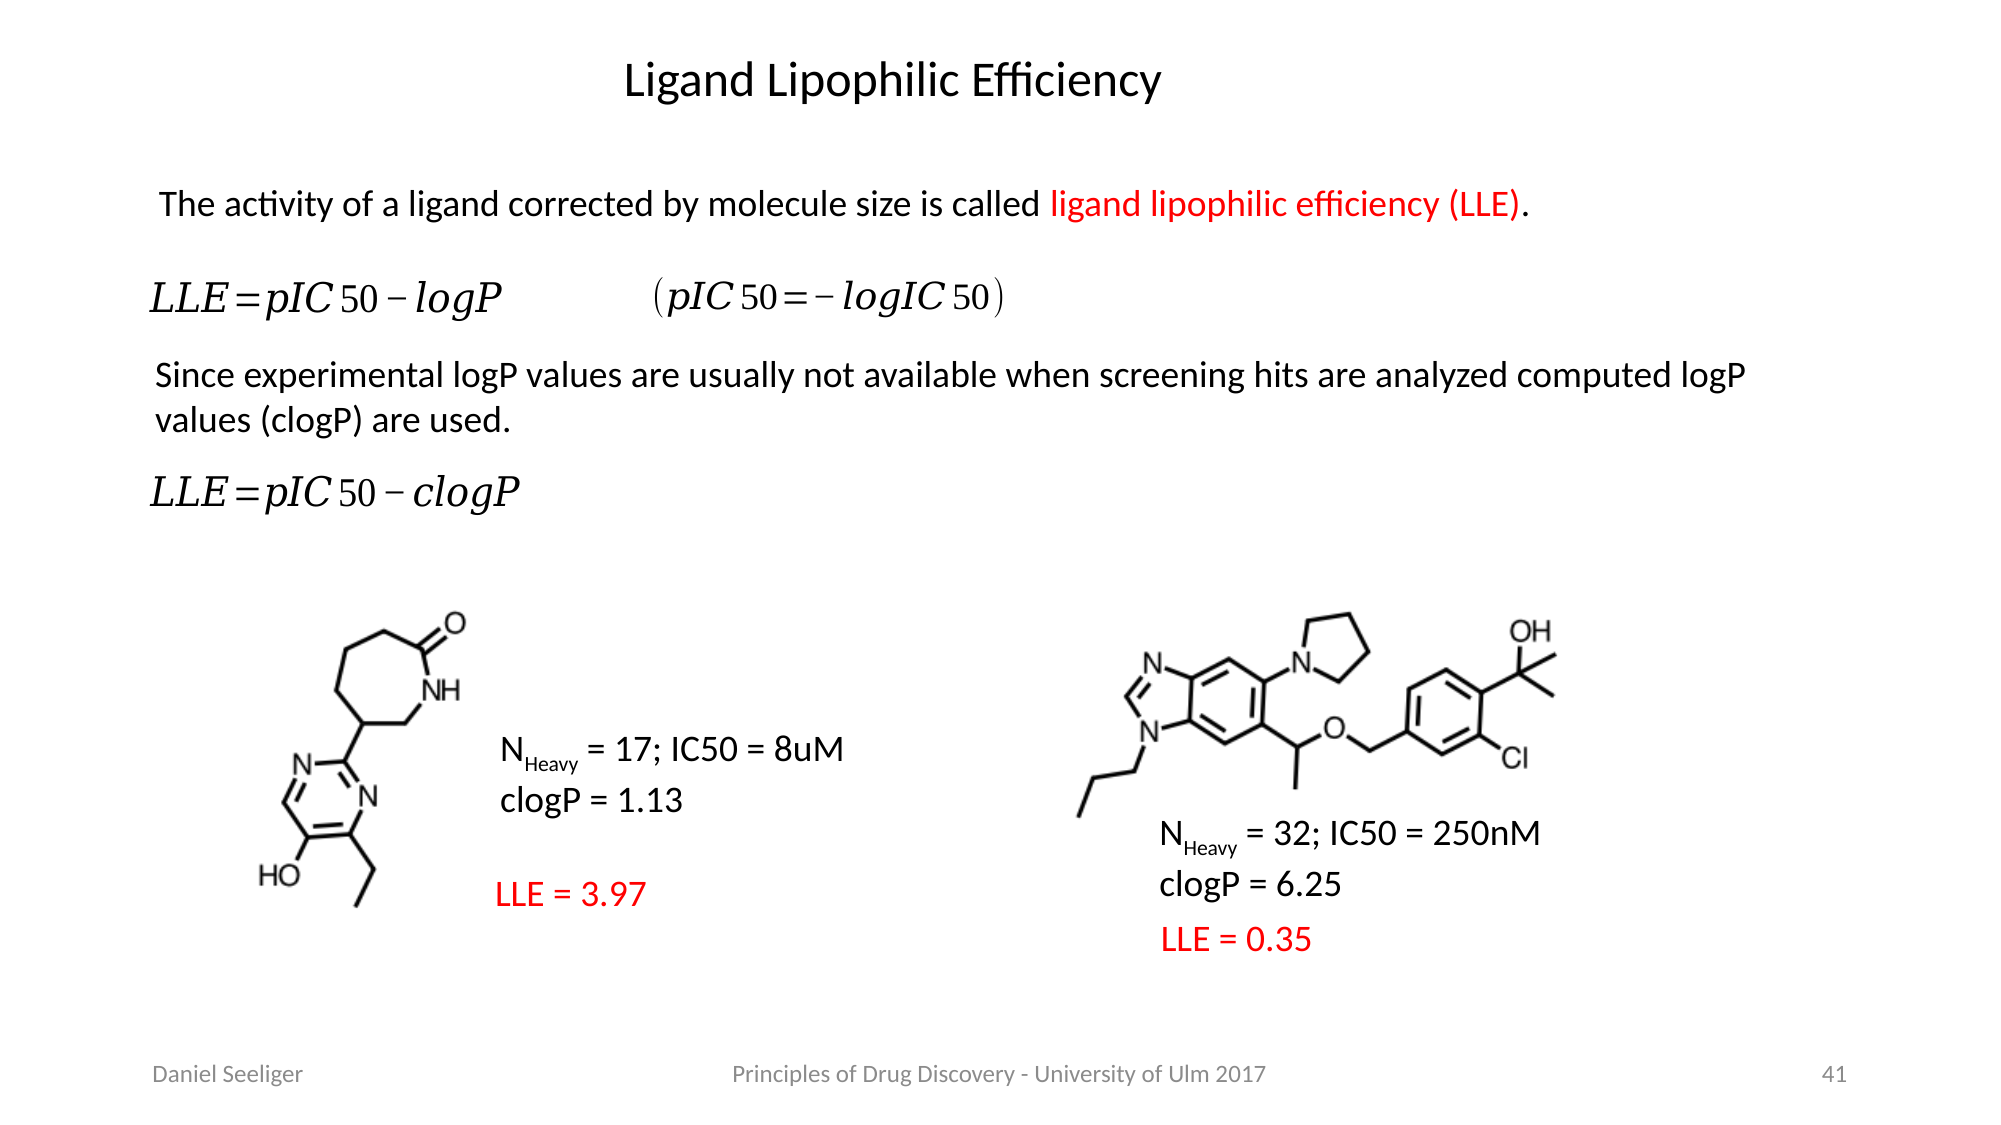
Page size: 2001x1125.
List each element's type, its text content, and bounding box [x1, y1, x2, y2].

text_box NHeavy = 32; IC50 = 250nM clogP = 6.25 [1144, 823, 1557, 912]
picture [253, 606, 468, 913]
text_box LLE = 3.97 [480, 861, 663, 922]
text_box LLE = 0.35 [1146, 906, 1328, 967]
slide_number Daniel Seeliger [137, 1042, 588, 1103]
text_box Ligand Lipophilic Efficiency [609, 39, 1178, 114]
text_box Since experimental logP values are usually not available when screening hits are analyzed computed logP values (clogP) are used. [140, 342, 1799, 448]
text_box The activity of a ligand corrected by molecule size is called ligand lipophilic efficiency (LLE). [144, 171, 1546, 231]
text_box NHeavy = 17; IC50 = 8uM clogP = 1.13 [485, 716, 860, 828]
picture [1071, 606, 1564, 823]
slide_number 41 [1412, 1042, 1863, 1103]
footer Principles of Drug Discovery - University of Ulm 2017 [662, 1042, 1338, 1103]
